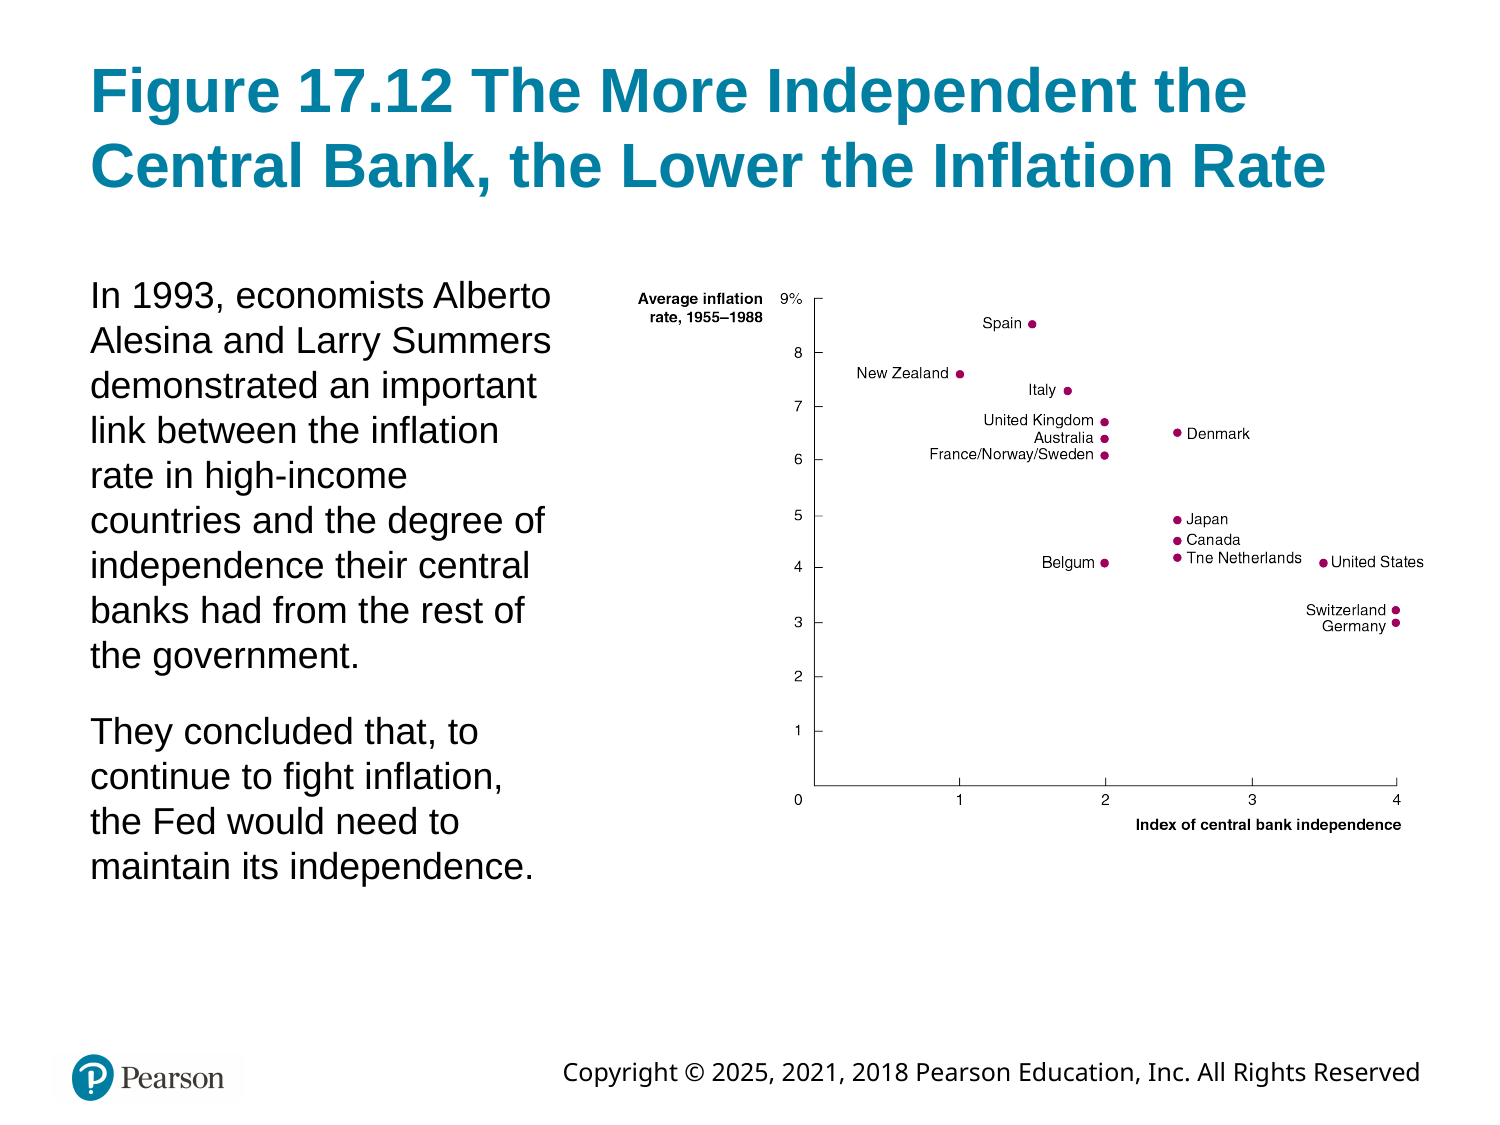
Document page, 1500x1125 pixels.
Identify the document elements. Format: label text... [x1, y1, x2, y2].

list In 1993, economists Alberto Alesina and Larry Summers demonstrated an important link between the inflation rate in high-income countries and the degree of independence their central banks had from the rest of the government. They concluded that, to continue to fight inflation, the Fed would need to maintain its independence. [75, 255, 580, 927]
picture [637, 290, 1424, 835]
picture [51, 1053, 245, 1102]
title Figure 17.12 The More Independent the Central Bank, the Lower the Inflation Rate [75, 35, 1425, 216]
